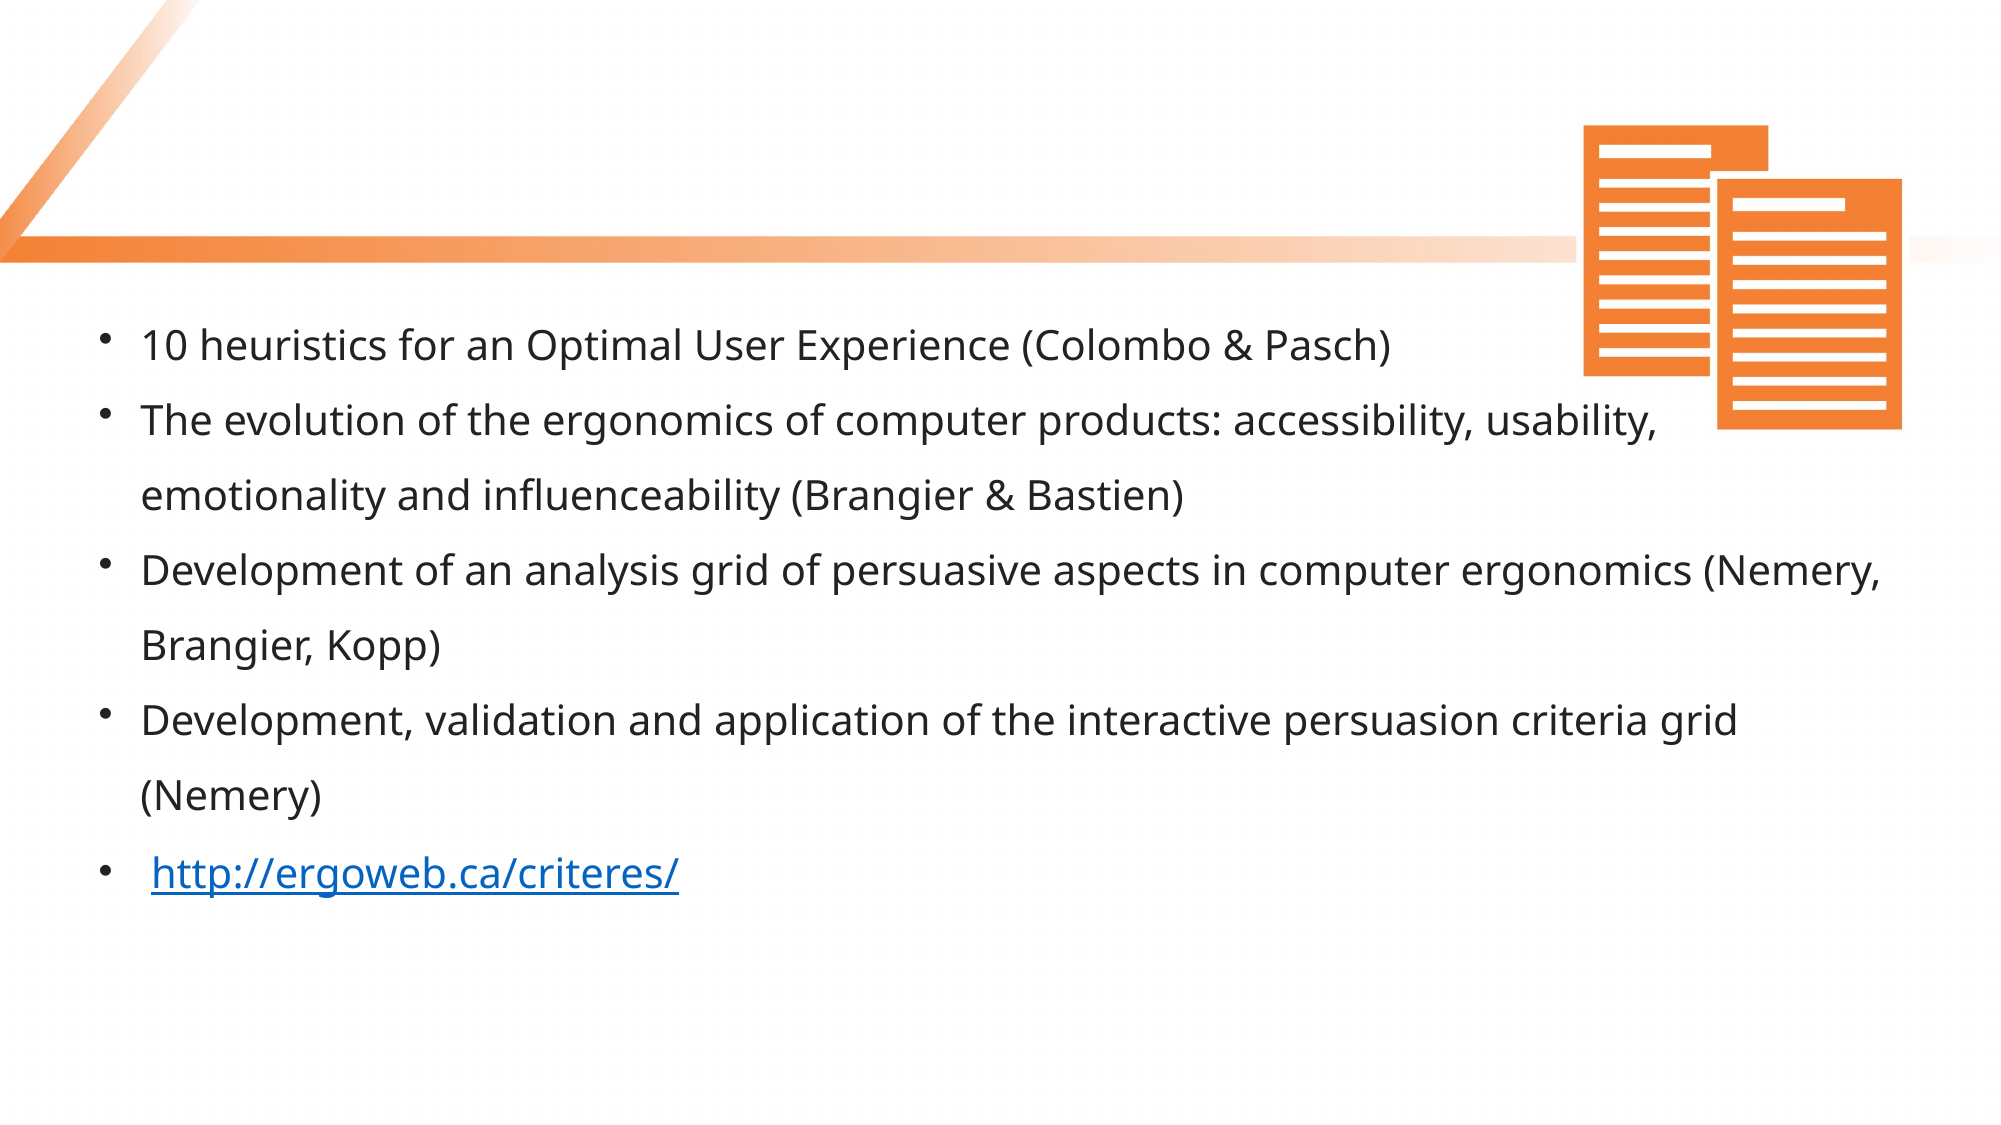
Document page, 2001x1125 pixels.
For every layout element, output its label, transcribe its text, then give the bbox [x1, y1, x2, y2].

picture [0, 0, 2000, 1125]
text_box 10 heuristics for an Optimal User Experience (Colombo & Pasch) The evolution of the ergonomics of computer products: accessibility, usability, emotionality and influenceability (Brangier & Bastien) Development of an analysis grid of persuasive aspects in computer ergonomics (Nemery, Brangier, Kopp) Development, validation and application of the interactive persuasion criteria grid (Nemery) http://ergoweb.ca/criteres/ [98, 293, 1903, 1111]
